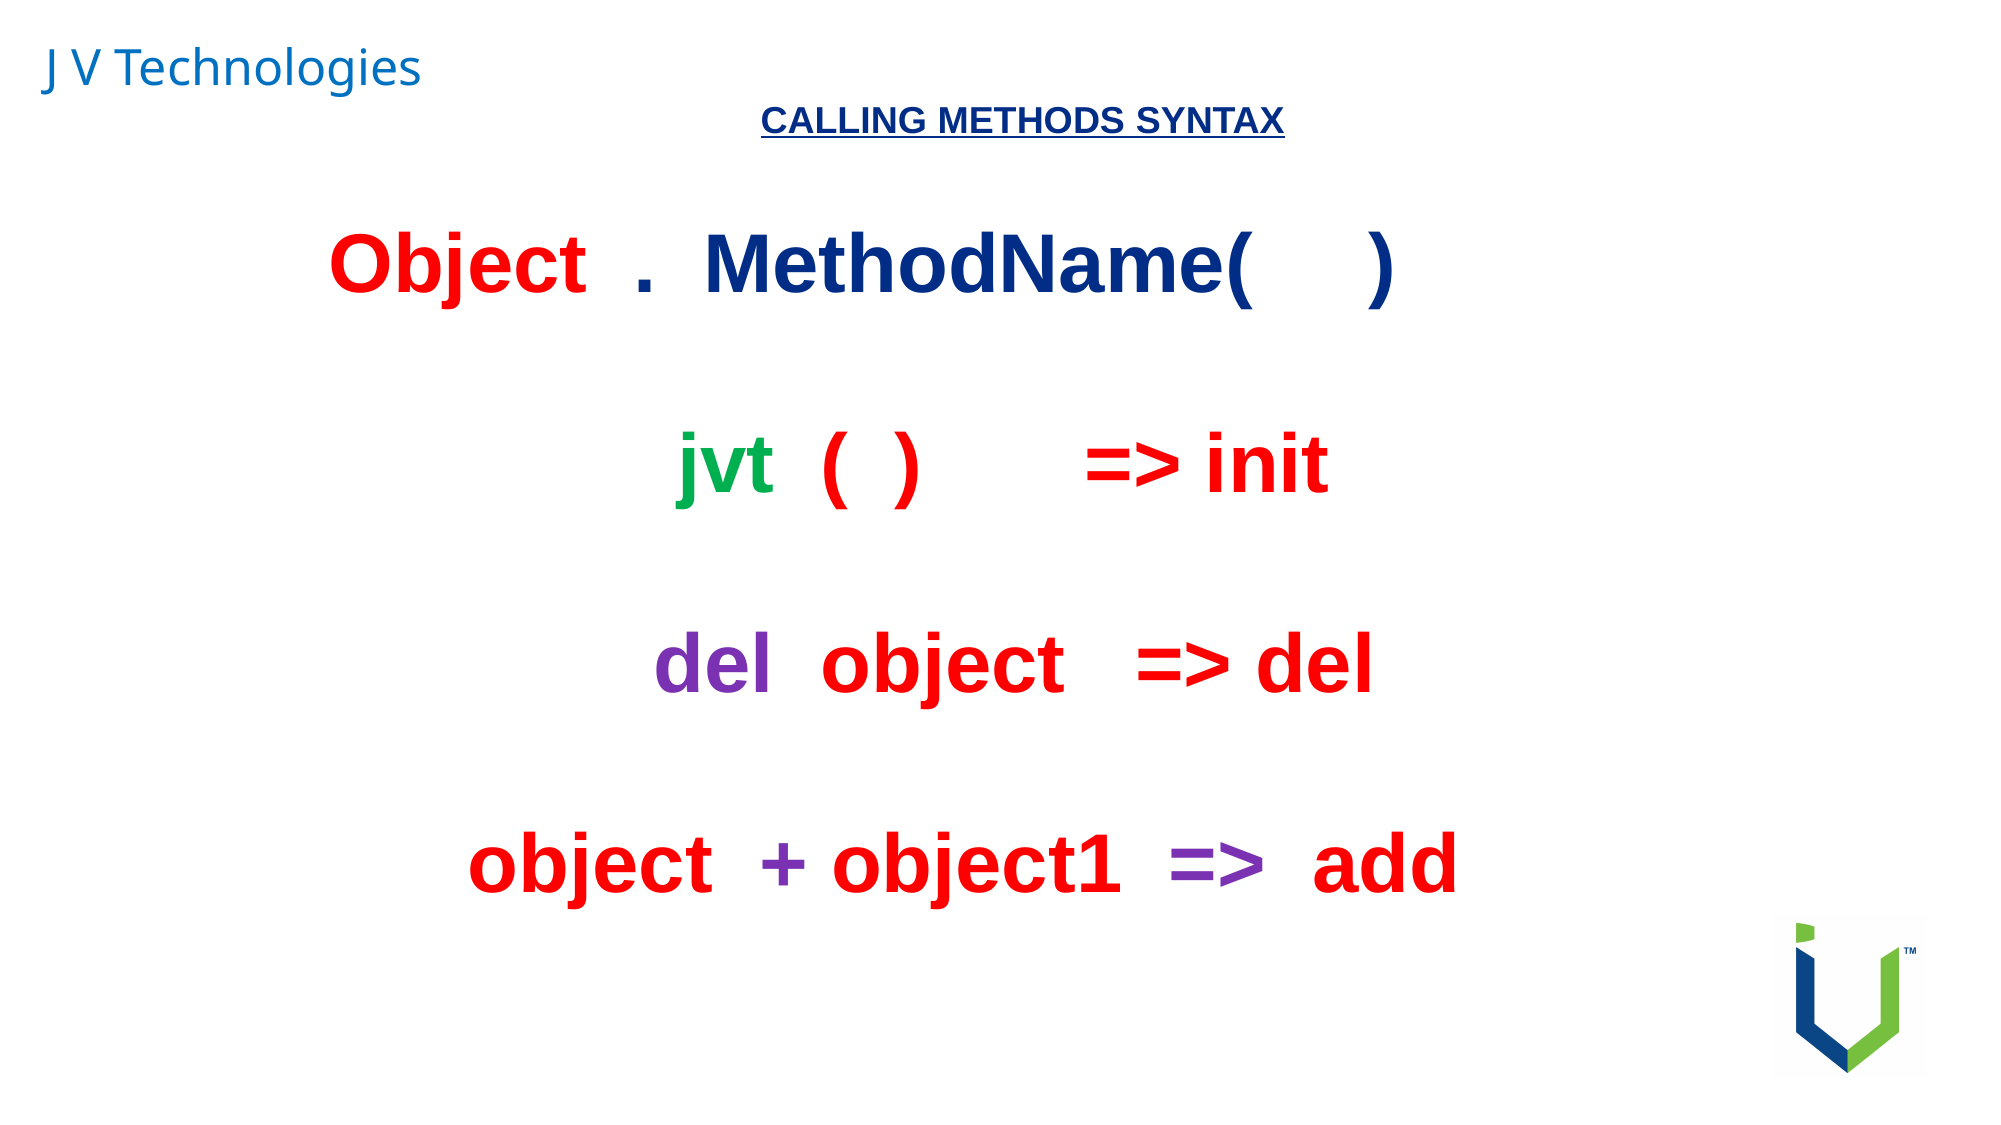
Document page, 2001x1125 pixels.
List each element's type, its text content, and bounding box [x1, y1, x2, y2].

text_box Object . MethodName( ) jvt ( ) => init del object => del object + object1 => add [150, 201, 1850, 1017]
text_box CALLING METHODS SYNTAX [480, 89, 1566, 149]
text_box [1773, 914, 1927, 1077]
text_box J V Technologies [0, 27, 986, 103]
